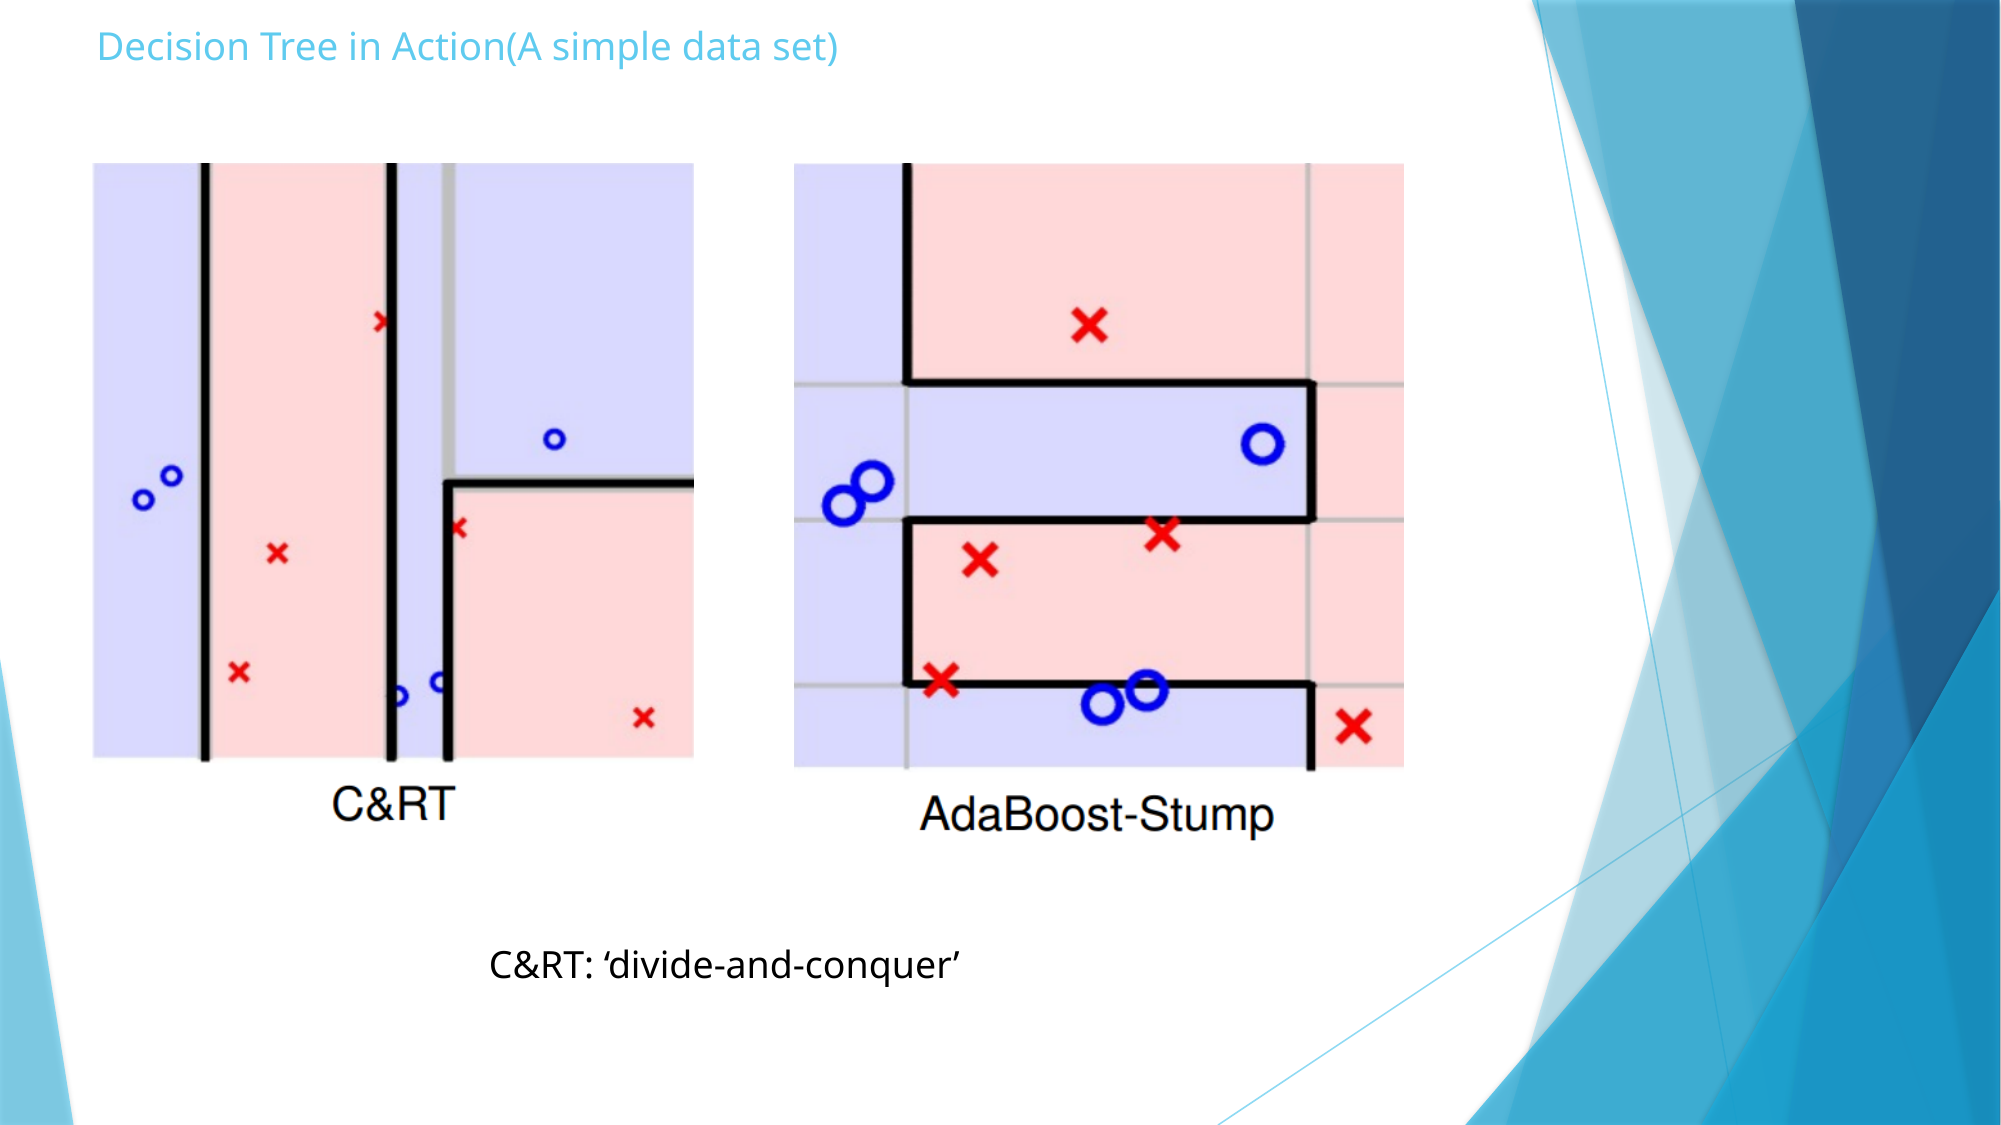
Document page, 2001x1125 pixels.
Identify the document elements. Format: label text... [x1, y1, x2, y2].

picture [90, 162, 694, 830]
picture [793, 162, 1404, 844]
title Decision Tree in Action(A simple data set) [81, 14, 1033, 103]
text_box C&RT: ‘divide-and-conquer’ [474, 933, 976, 994]
